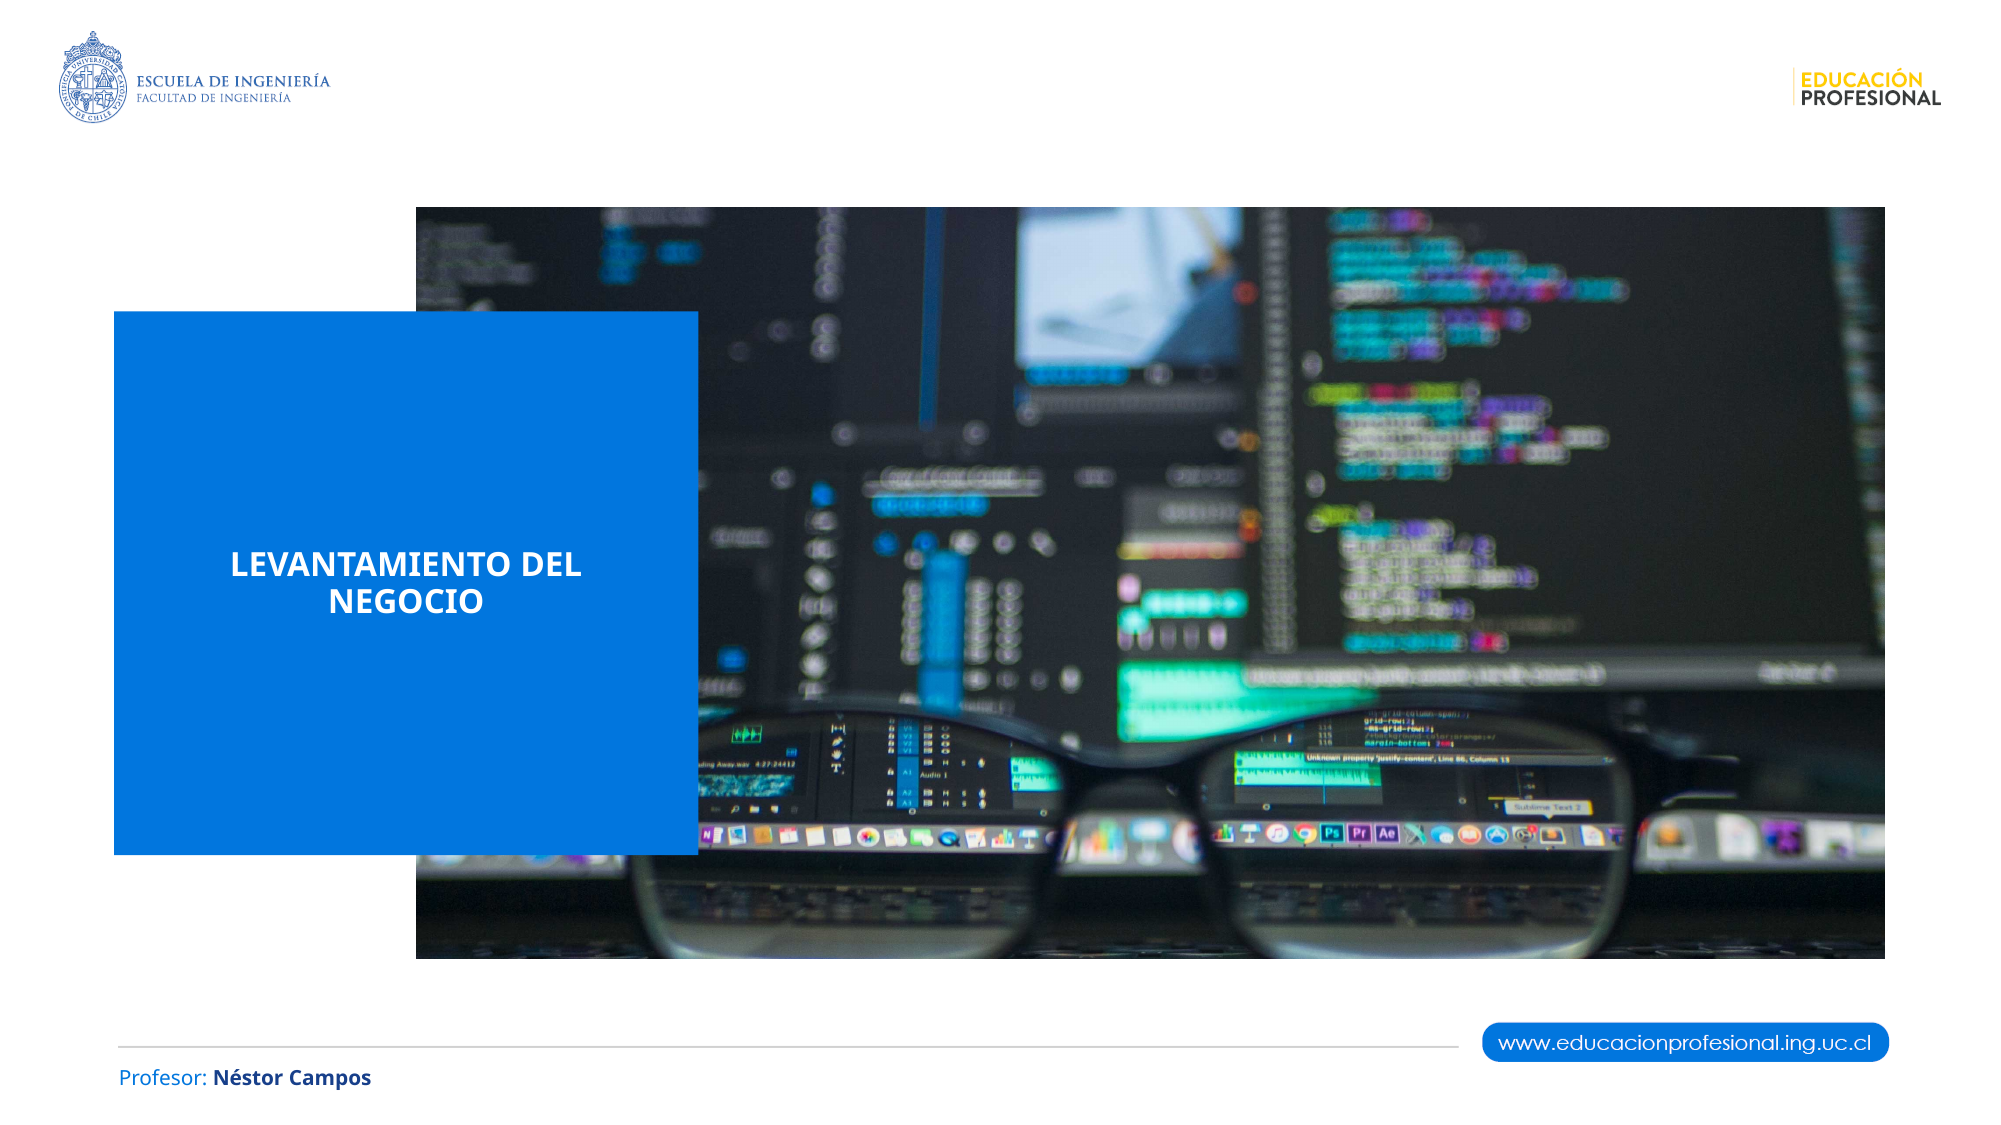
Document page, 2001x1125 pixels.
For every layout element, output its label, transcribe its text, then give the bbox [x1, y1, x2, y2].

picture [0, 0, 2000, 1125]
list LEVANTAMIENTO DEL NEGOCIO [114, 311, 416, 856]
